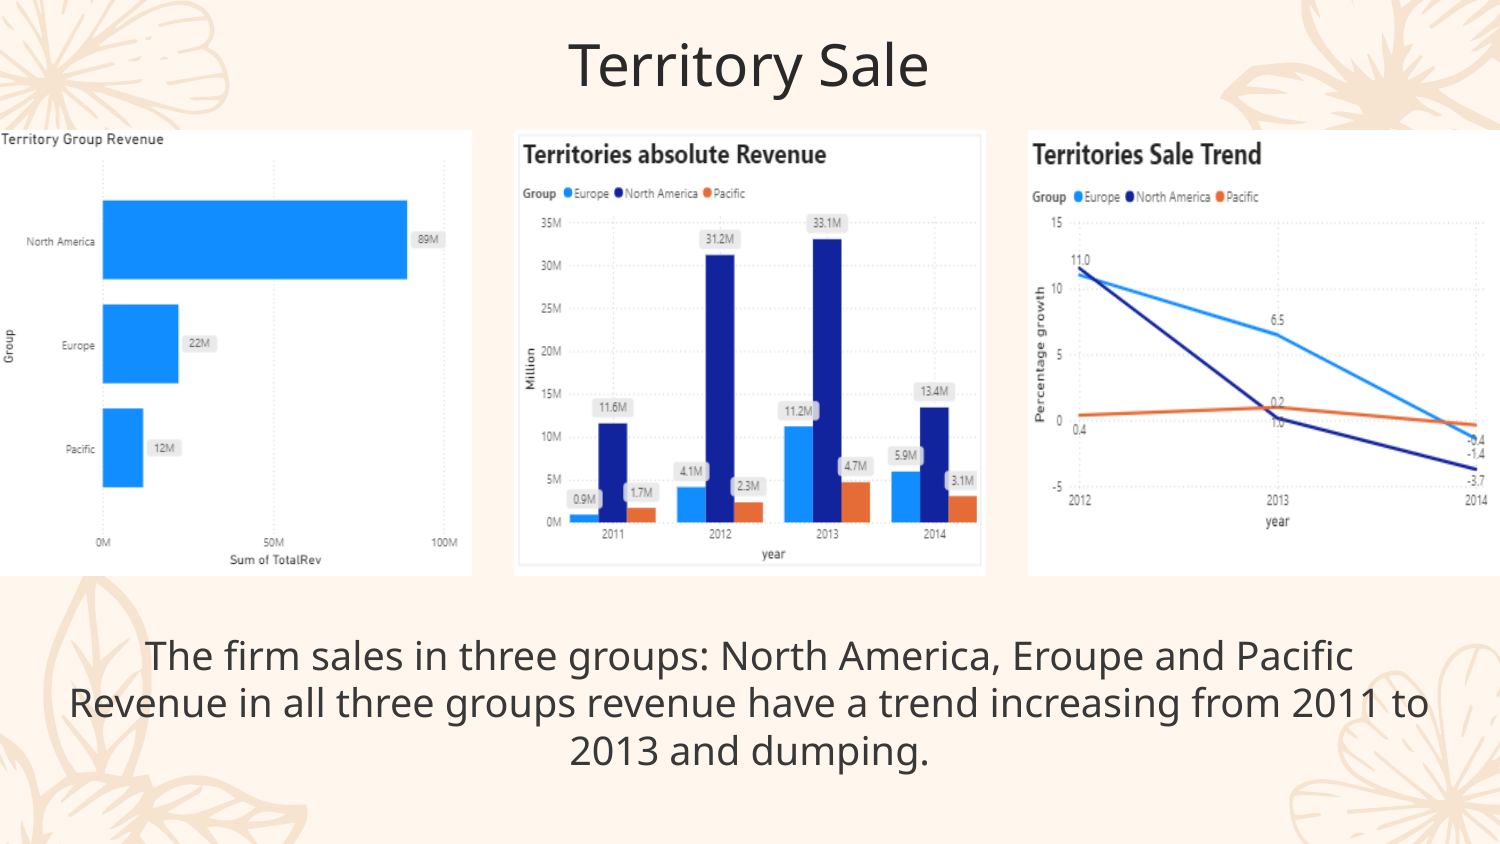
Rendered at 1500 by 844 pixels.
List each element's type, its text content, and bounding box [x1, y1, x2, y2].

picture [513, 129, 986, 576]
picture [1028, 129, 1500, 576]
text_box Territory Sale [118, 16, 1382, 111]
subtitle The firm sales in three groups: North America, Eroupe and Pacific Revenue in all three groups revenue have a trend increasing from 2011 to 2013 and dumping. [26, 595, 1474, 809]
picture [0, 129, 472, 576]
